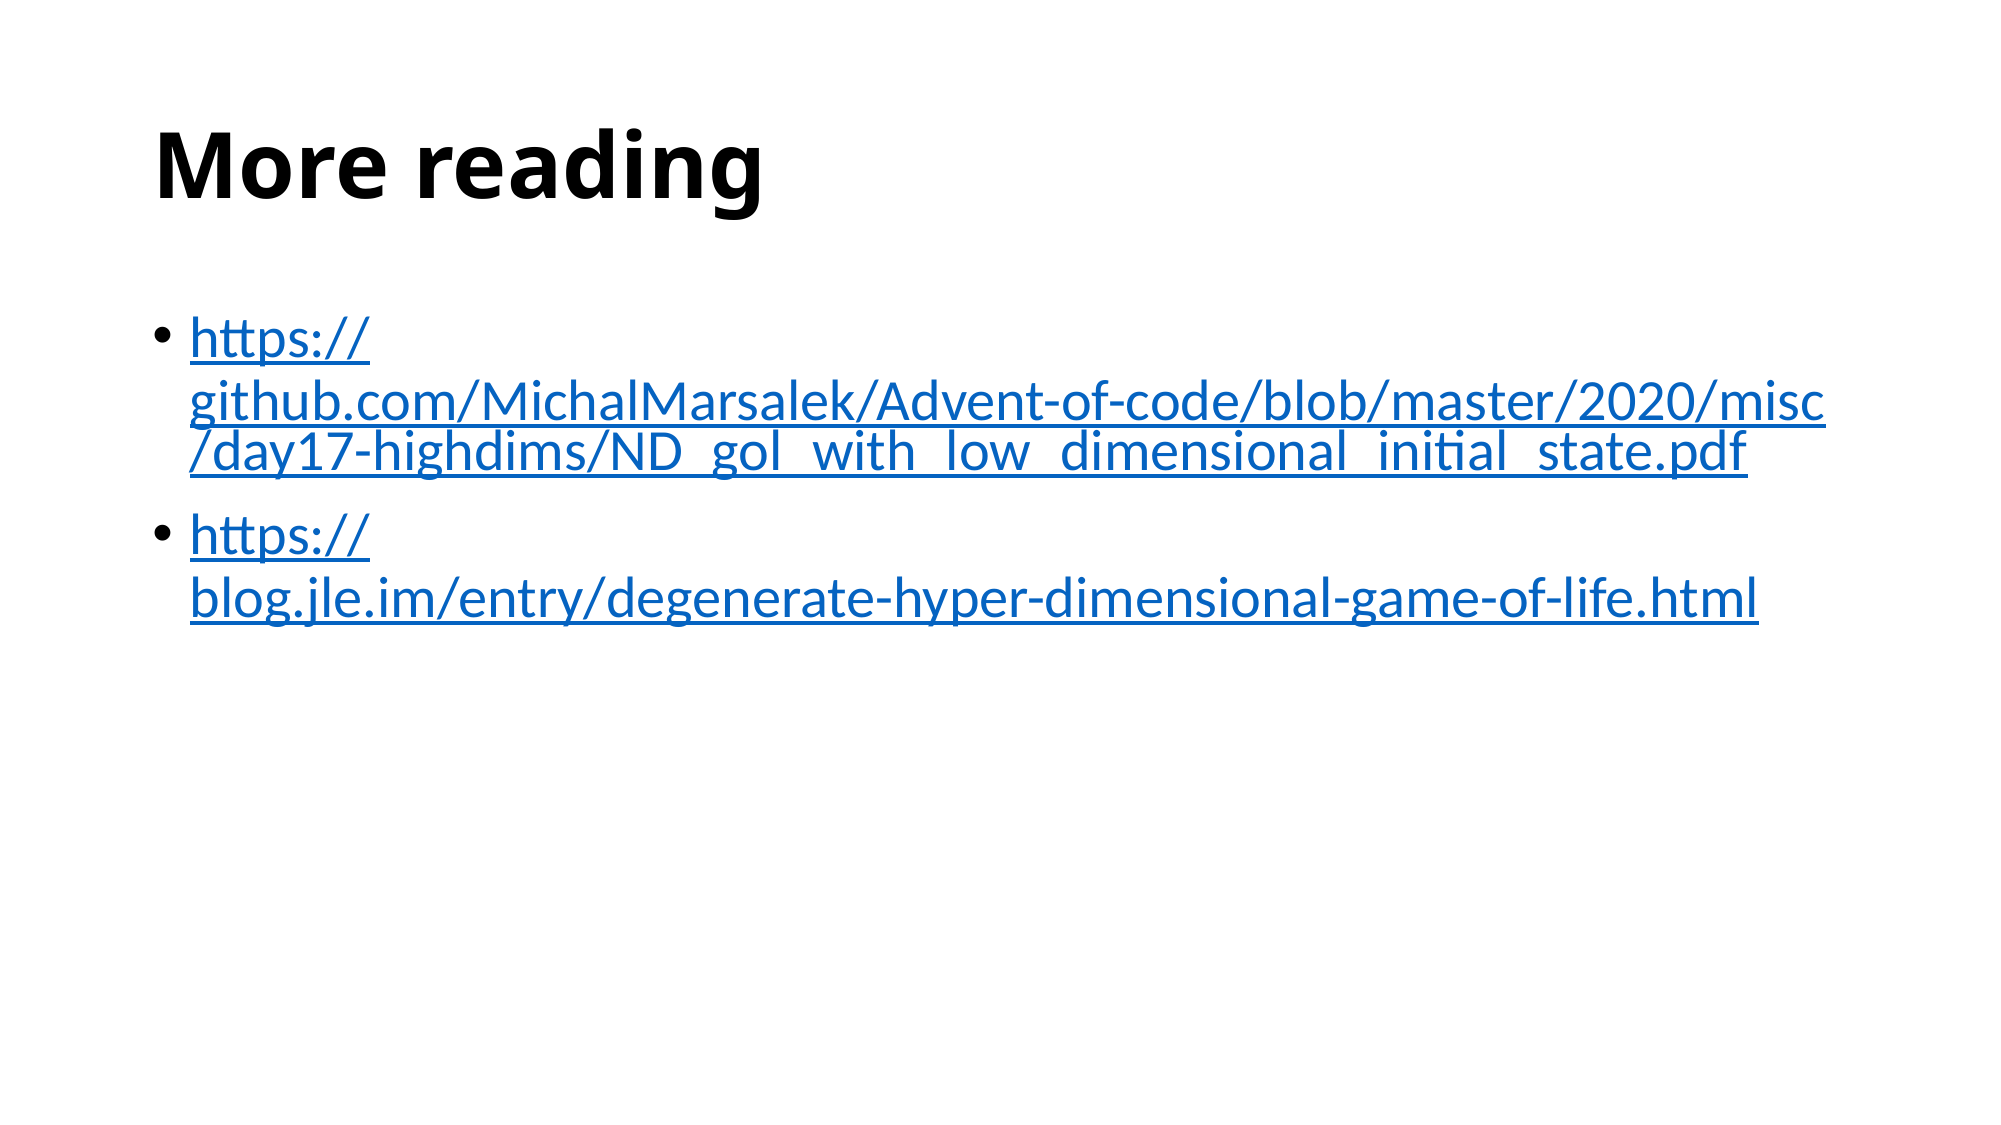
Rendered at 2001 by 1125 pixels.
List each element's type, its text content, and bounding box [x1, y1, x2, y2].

list https://github.com/MichalMarsalek/Advent-of-code/blob/master/2020/misc/day17-highdims/ND_gol_with_low_dimensional_initial_state.pdf https://blog.jle.im/entry/degenerate-hyper-dimensional-game-of-life.html [137, 299, 1863, 1014]
title More reading [137, 59, 1863, 278]
